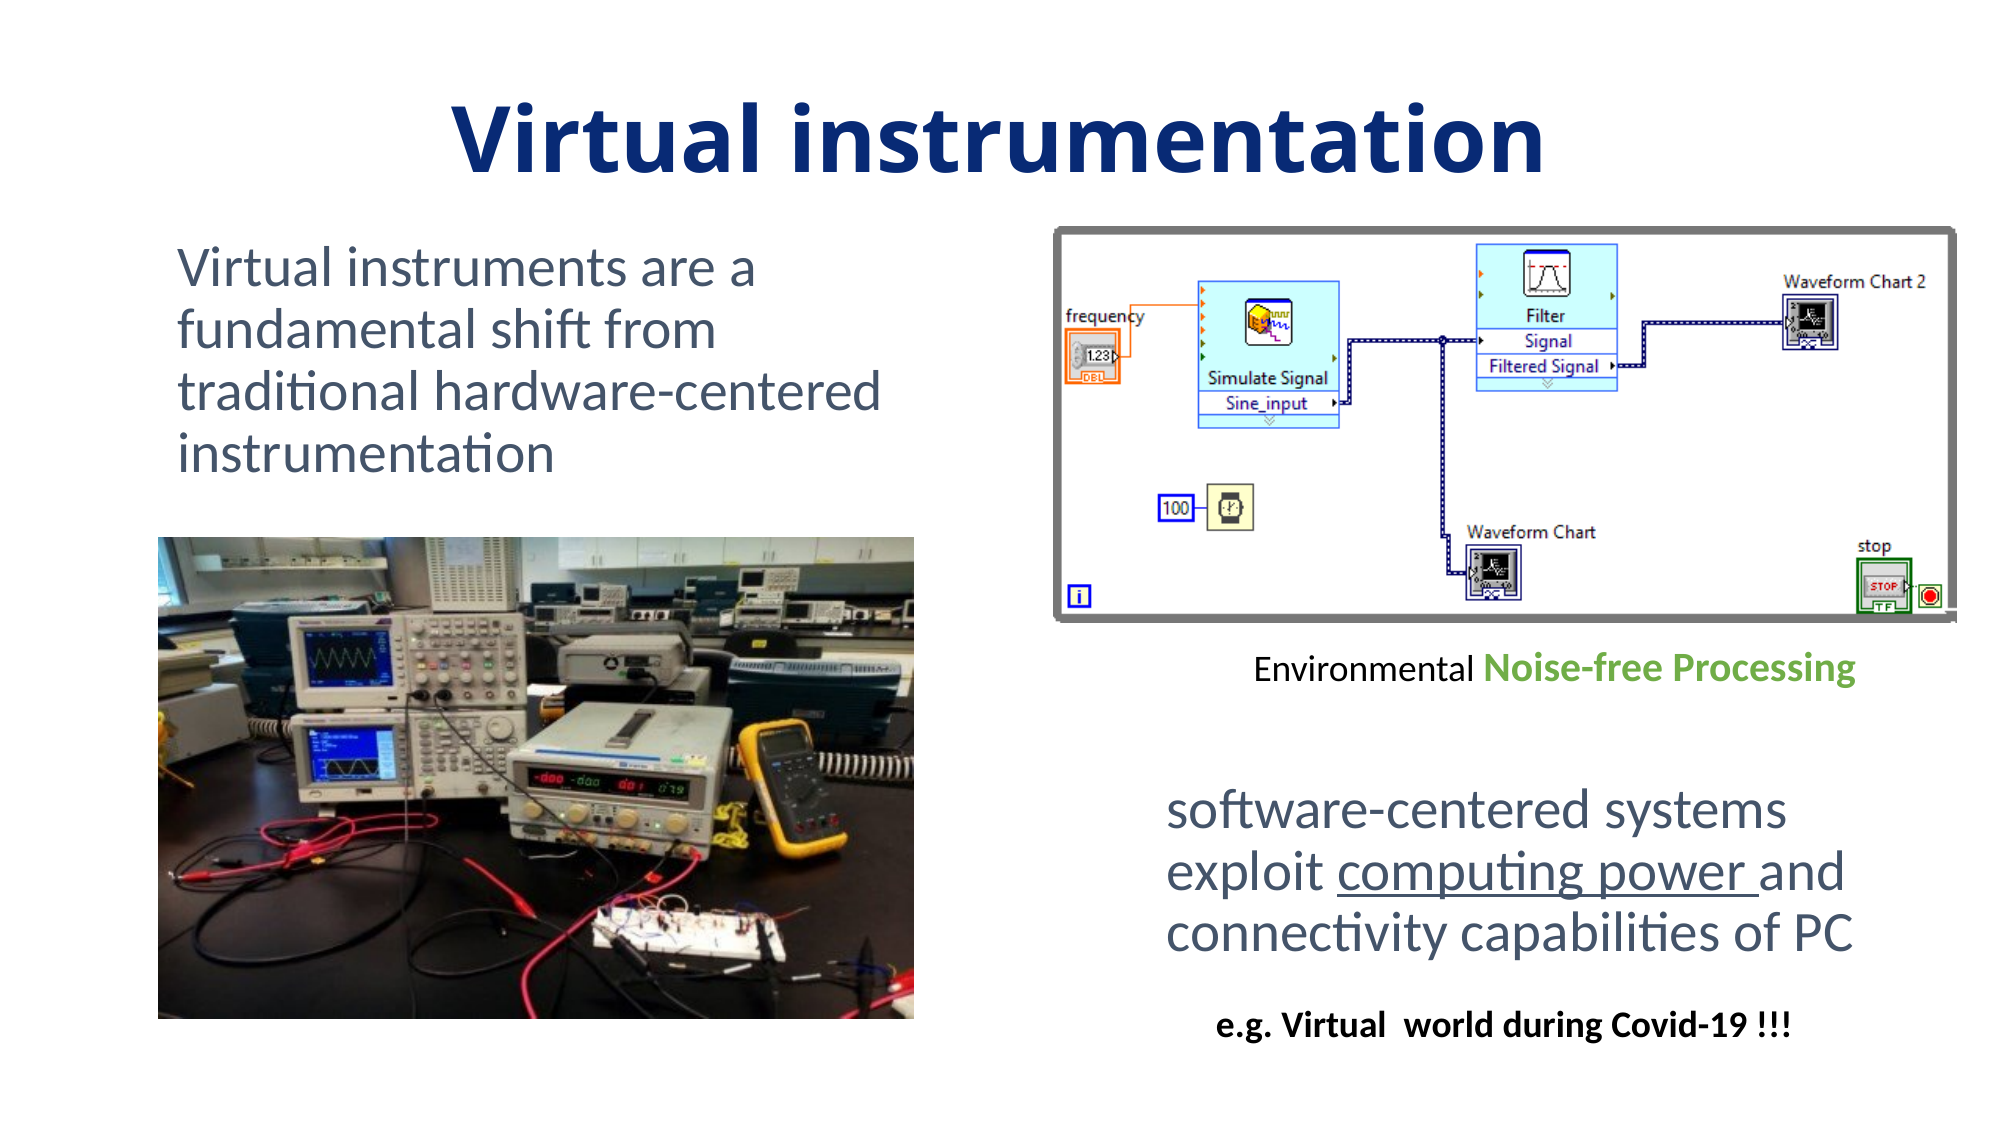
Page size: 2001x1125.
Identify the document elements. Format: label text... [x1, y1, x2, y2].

text_box Environmental Noise-free Processing [1238, 632, 1872, 698]
list Virtual instruments are a fundamental shift from traditional hardware-centered instrumentation [162, 228, 914, 495]
picture [1053, 226, 1957, 623]
text_box software-centered systems exploit computing power and connectivity capabilities of PC [1151, 771, 1904, 972]
text_box e.g. Virtual world during Covid-19 !!! [1201, 992, 1809, 1053]
title Virtual instrumentation [137, 59, 1863, 227]
picture [158, 537, 914, 1019]
